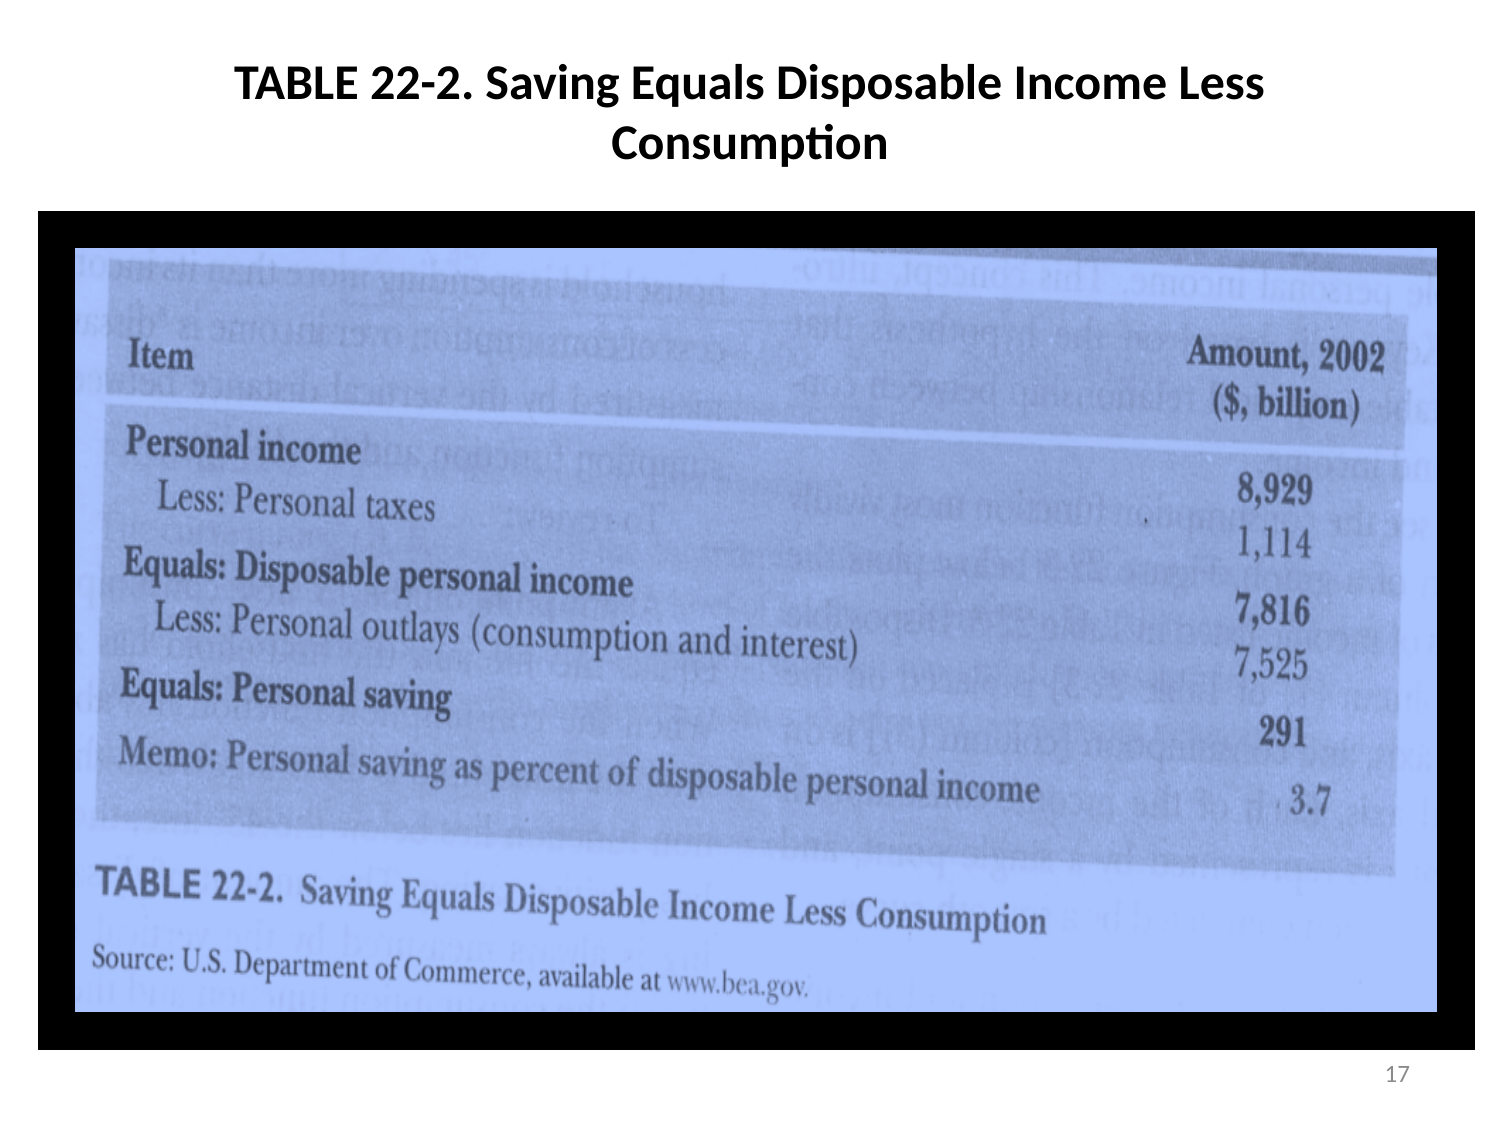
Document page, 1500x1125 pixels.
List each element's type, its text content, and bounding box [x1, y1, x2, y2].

slide_number 17 [1074, 1042, 1425, 1103]
title TABLE 22-2. Saving Equals Disposable Income Less Consumption [75, 45, 1425, 175]
picture [74, 248, 1438, 1013]
